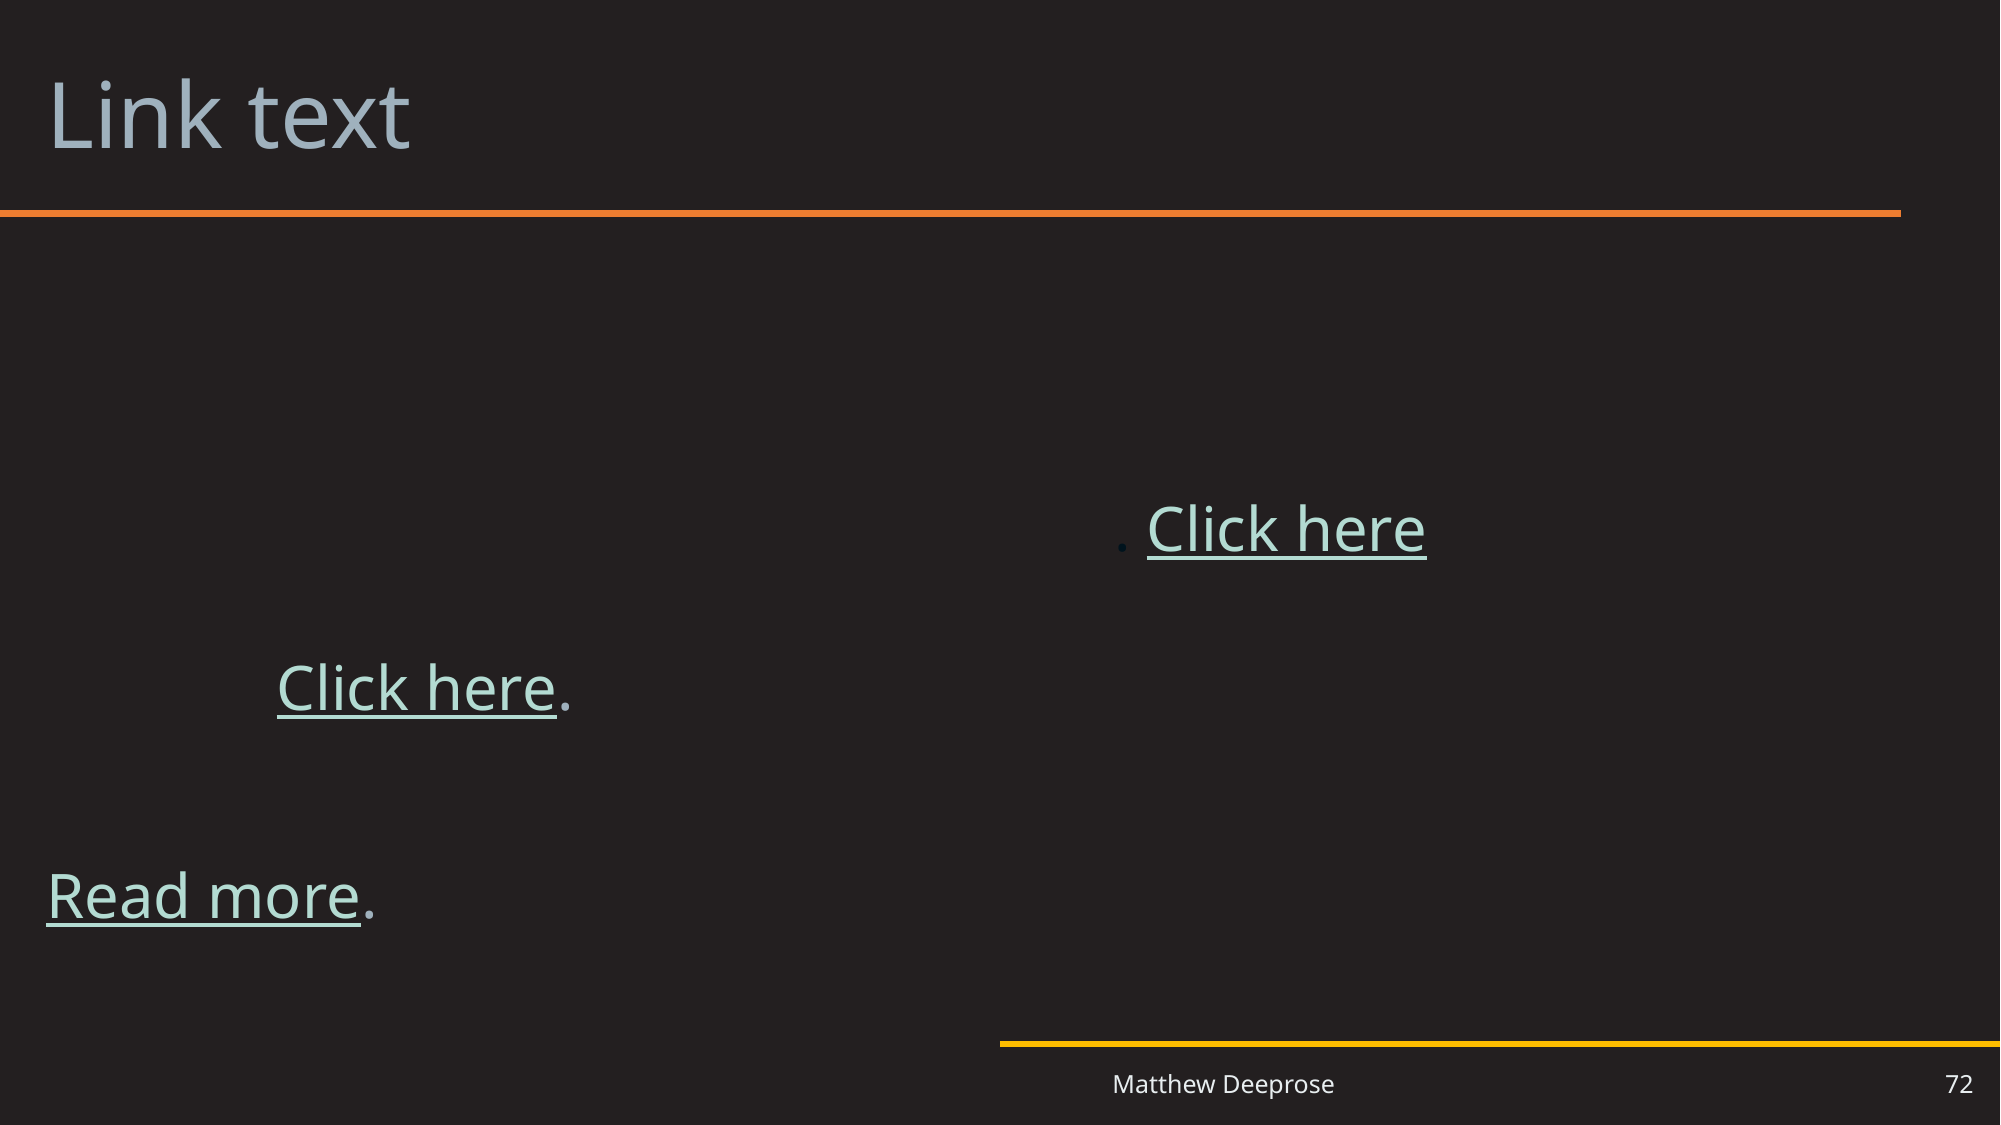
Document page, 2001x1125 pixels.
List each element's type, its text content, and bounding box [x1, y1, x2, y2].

list The University is a corporation formed by Royal Charter and holds charitable status to learn more click here. Our aims, powers and the governance framework within which we operate are set out in our Charter, Statutes and Ordinances. Click here to read them. Governance of the University is overseen by the Council and the Senate. Click here. These bodies are responsible for approving our mission and strategy, monitoring our performance, scrutinising our finances and directing our academic functions. Read more. [31, 284, 1963, 1011]
slide_number 72 [1840, 1055, 1989, 1117]
footer Matthew Deeprose [1097, 1055, 1803, 1117]
title Link text [31, 24, 1963, 214]
